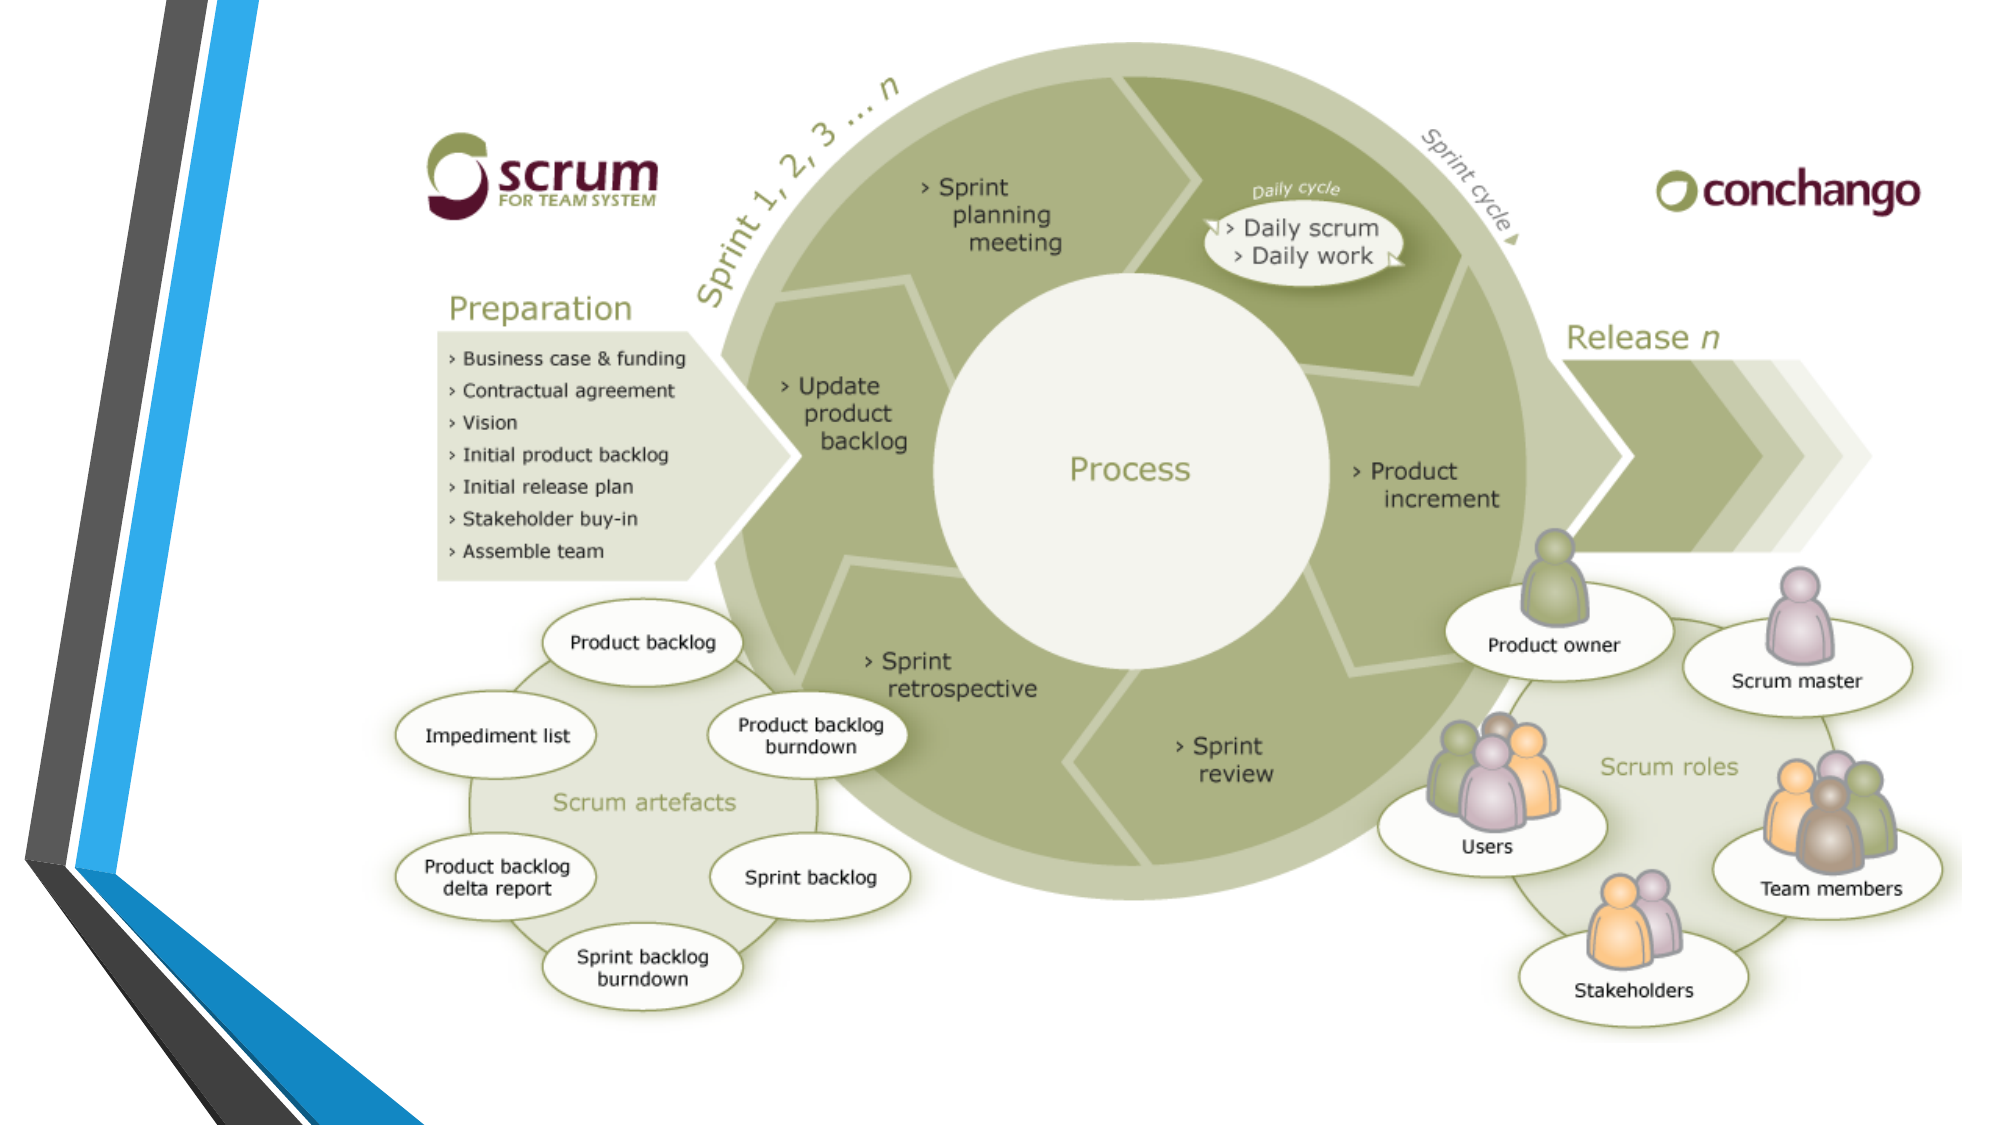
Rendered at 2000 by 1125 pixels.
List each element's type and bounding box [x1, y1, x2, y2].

picture [361, 42, 1963, 1043]
